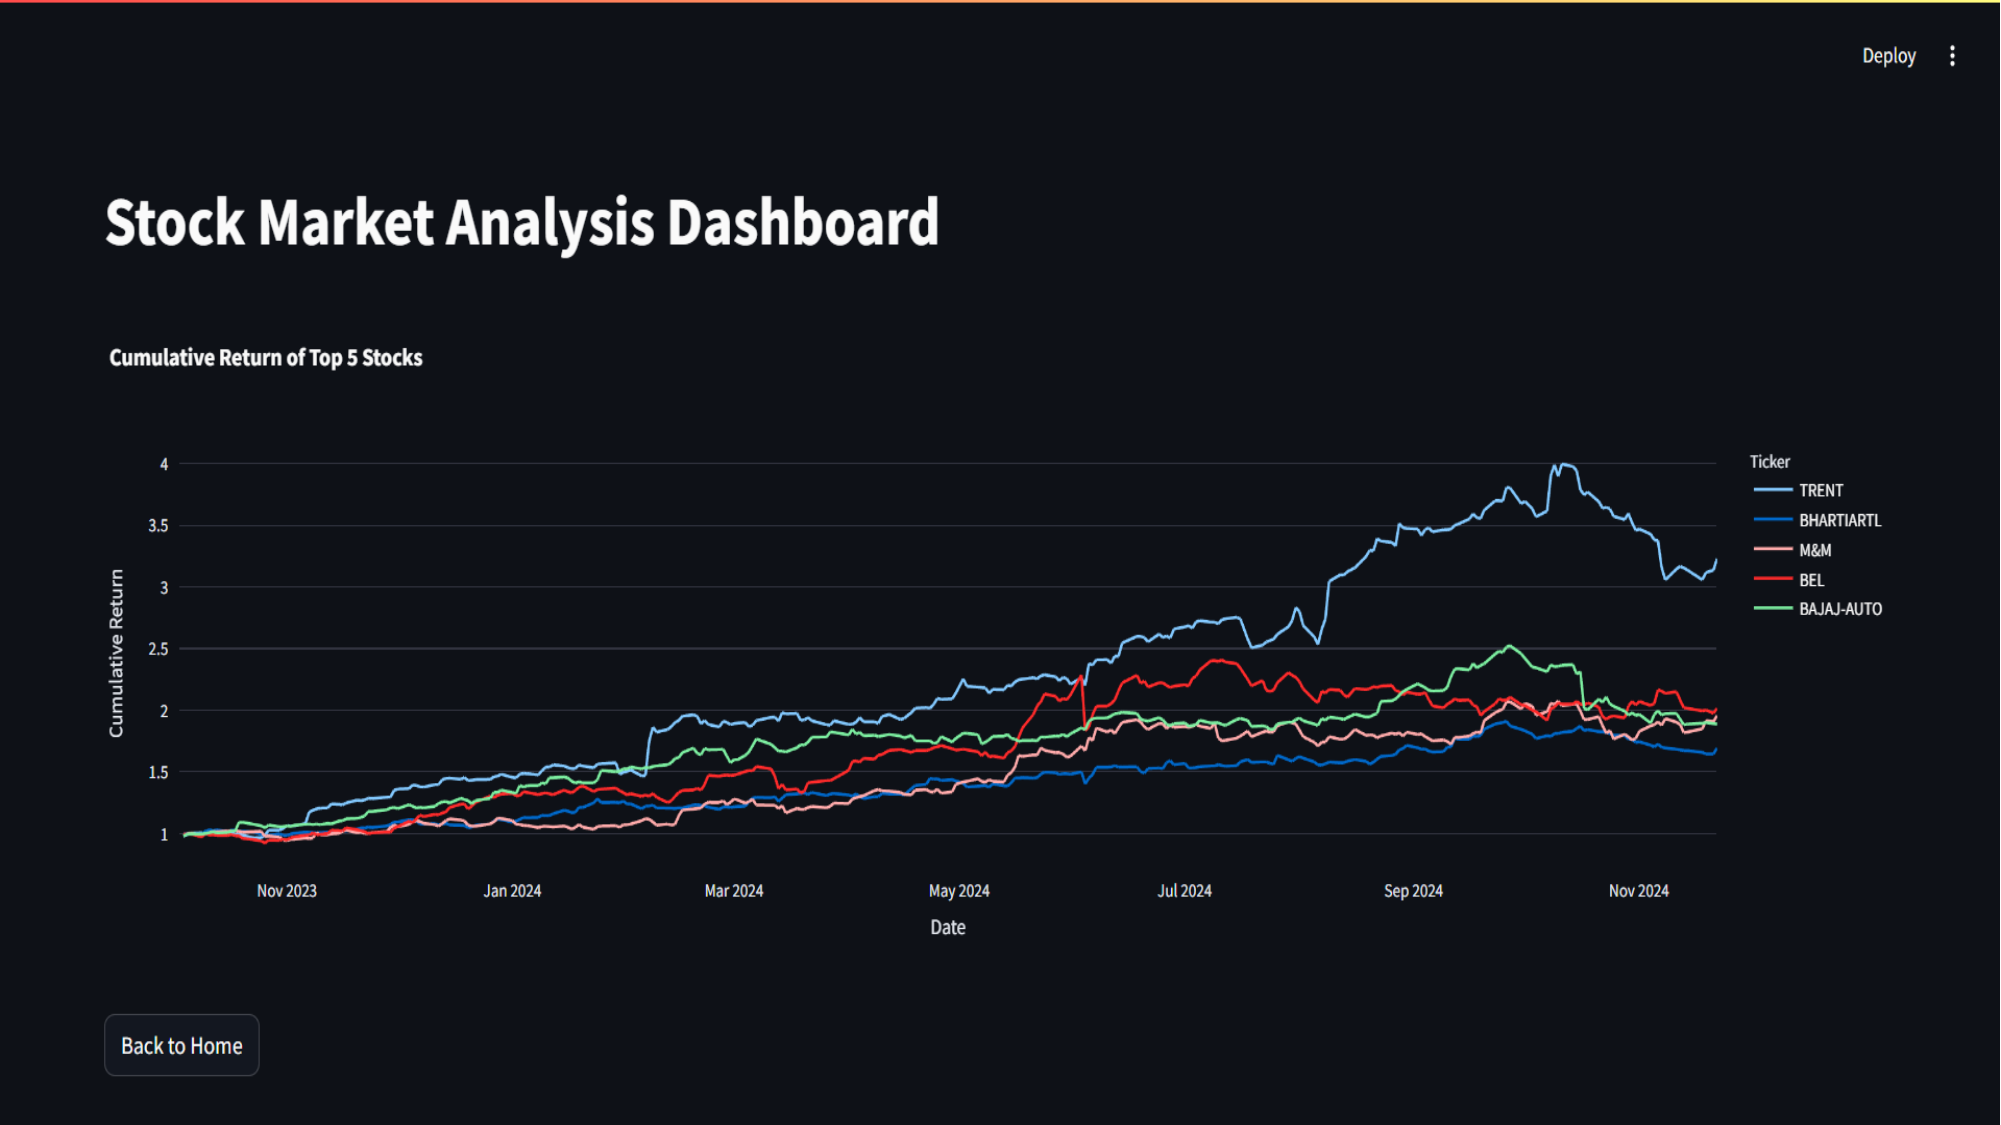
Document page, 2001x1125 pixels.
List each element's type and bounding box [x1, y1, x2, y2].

list [0, 0, 2000, 1125]
